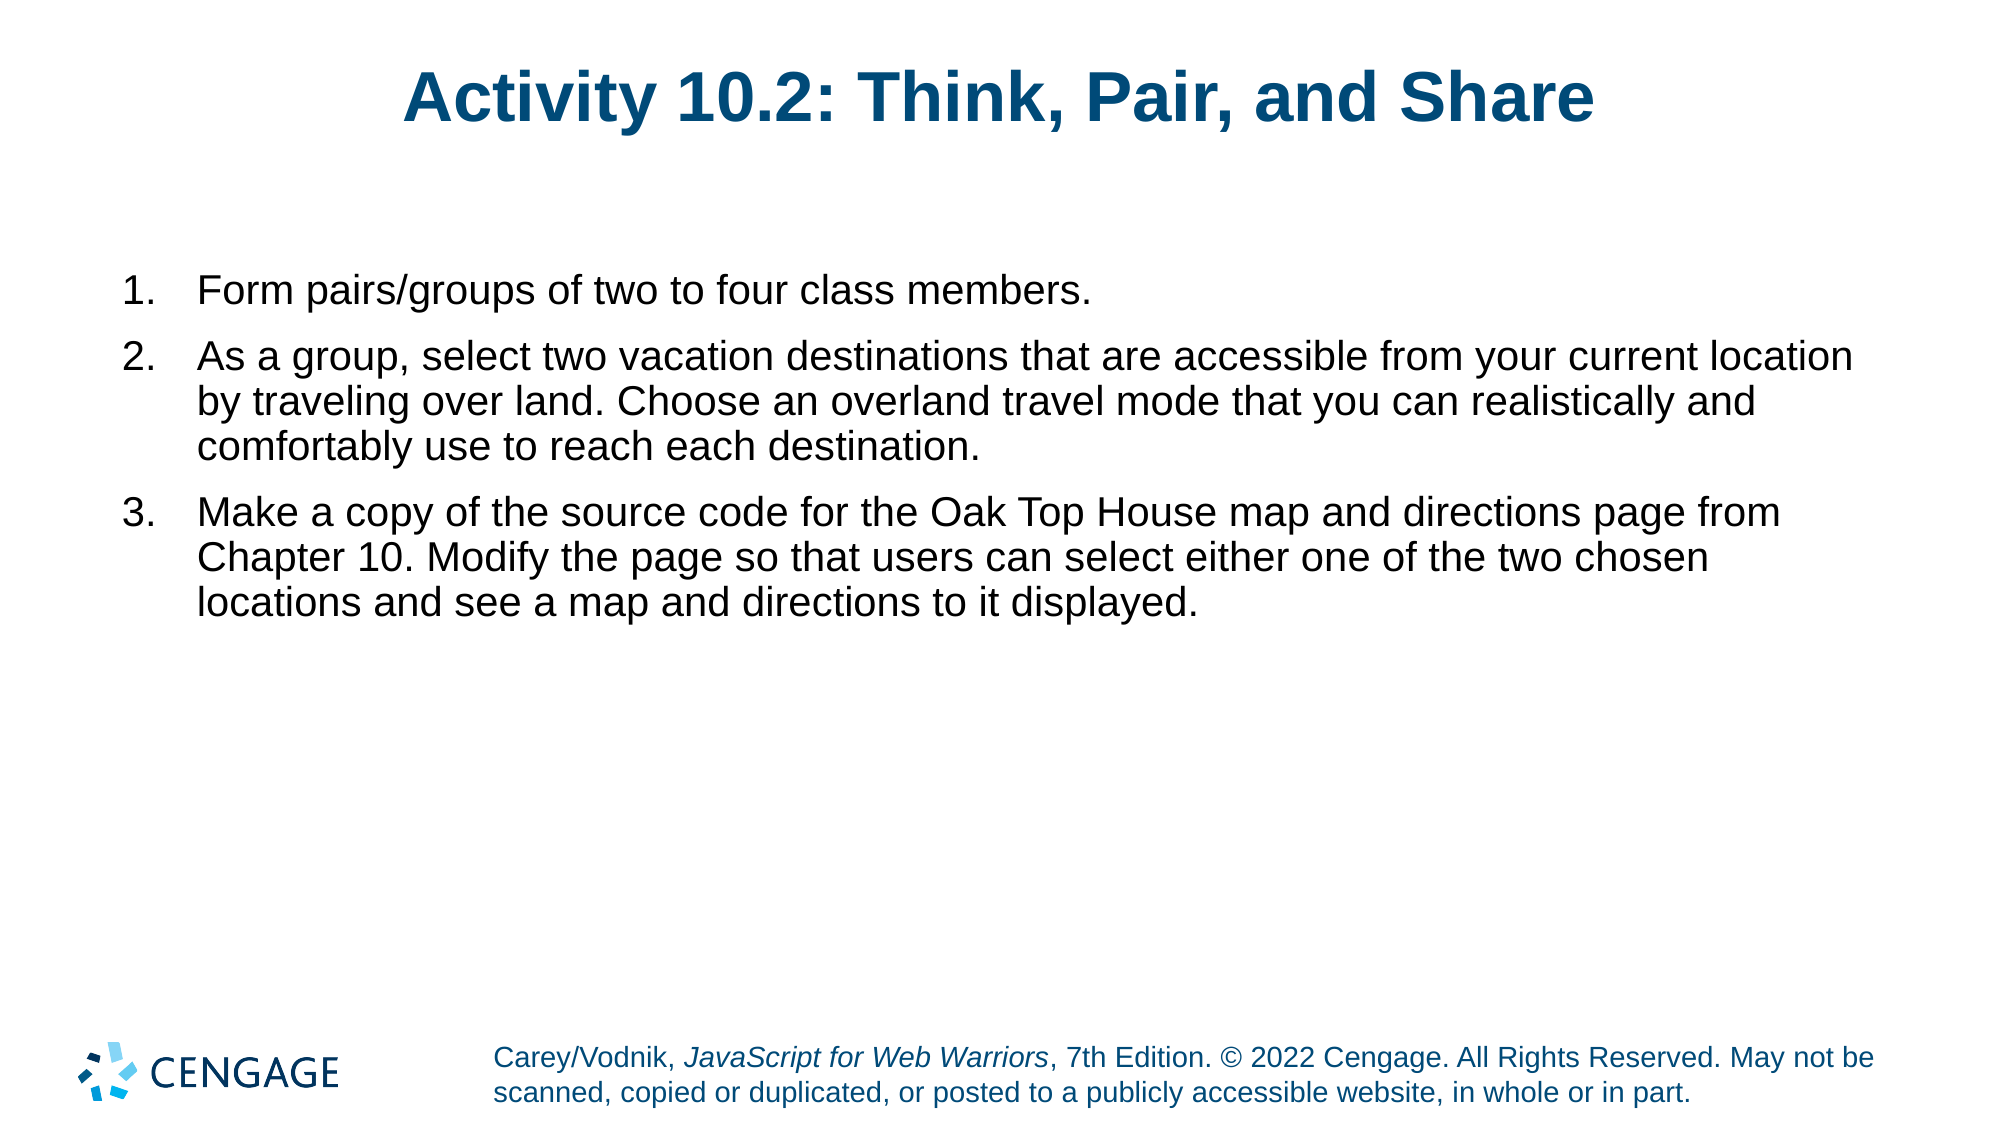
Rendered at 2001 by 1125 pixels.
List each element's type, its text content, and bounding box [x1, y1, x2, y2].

list Form pairs/groups of two to four class members. As a group, select two vacation destinations that are accessible from your current location by traveling over land. Choose an overland travel mode that you can realistically and comfortably use to reach each destination. Make a copy of the source code for the Oak Top House map and directions page from Chapter 10. Modify the page so that users can select either one of the two chosen locations and see a map and directions to it displayed. [121, 268, 1880, 990]
picture [78, 1042, 338, 1101]
title Activity 10.2: Think, Pair, and Share [137, 59, 1863, 171]
